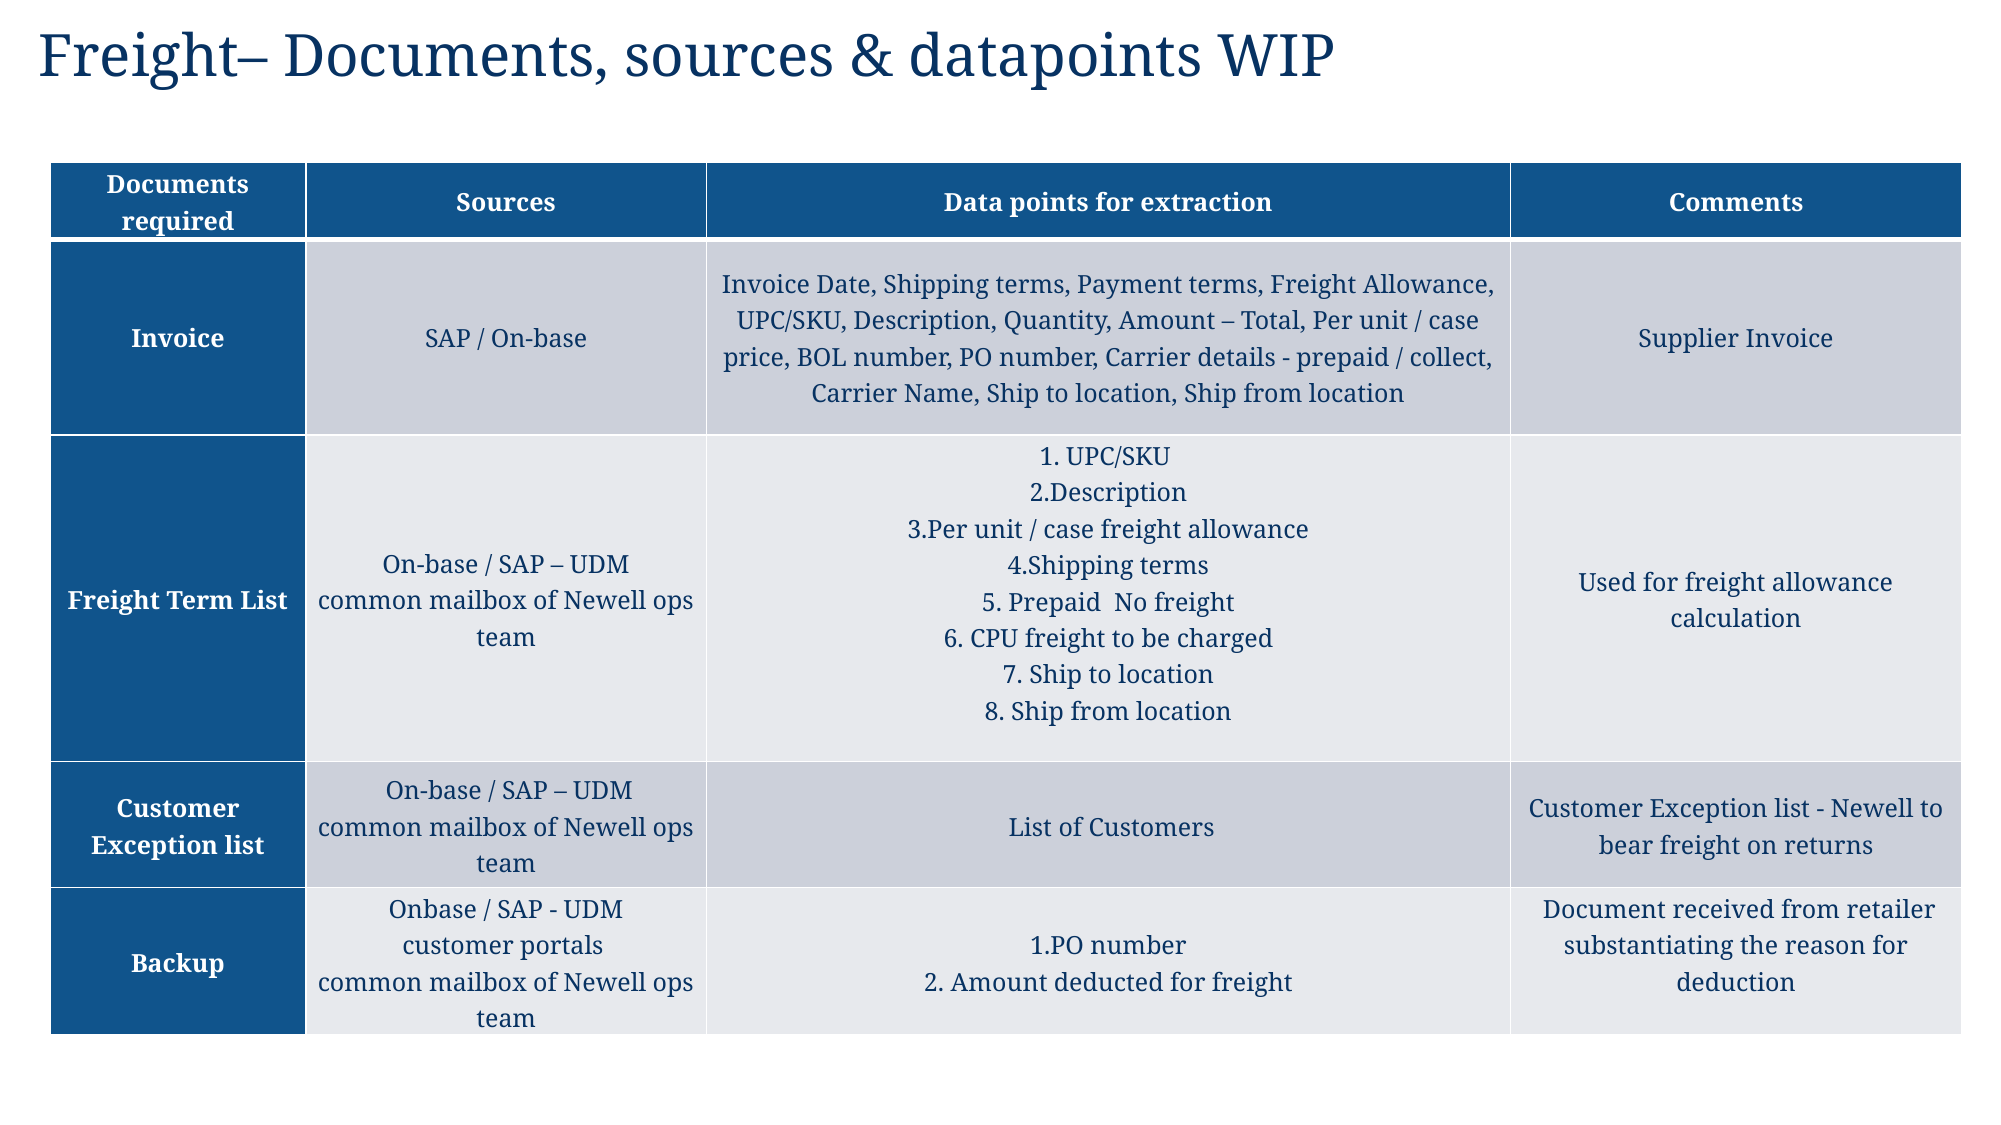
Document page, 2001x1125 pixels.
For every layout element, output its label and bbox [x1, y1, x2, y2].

table_header [1511, 163, 1961, 237]
table_cell [307, 762, 706, 887]
table_cell [1511, 242, 1961, 434]
table_header [307, 163, 706, 237]
table_cell [307, 888, 706, 1034]
table_cell [51, 242, 305, 434]
table_cell [51, 888, 305, 1034]
table_cell [707, 436, 1510, 761]
title [23, 10, 1749, 73]
table_cell [51, 762, 305, 887]
table_cell [307, 436, 706, 761]
table_header [51, 163, 305, 237]
table_header [707, 163, 1510, 237]
table_cell [707, 888, 1510, 1034]
table_cell [1511, 762, 1961, 887]
table_cell [51, 436, 305, 761]
table_cell [1511, 436, 1961, 761]
table_cell [707, 242, 1510, 434]
table_cell [307, 242, 706, 434]
table_cell [707, 762, 1510, 887]
table_cell [1511, 888, 1961, 1034]
